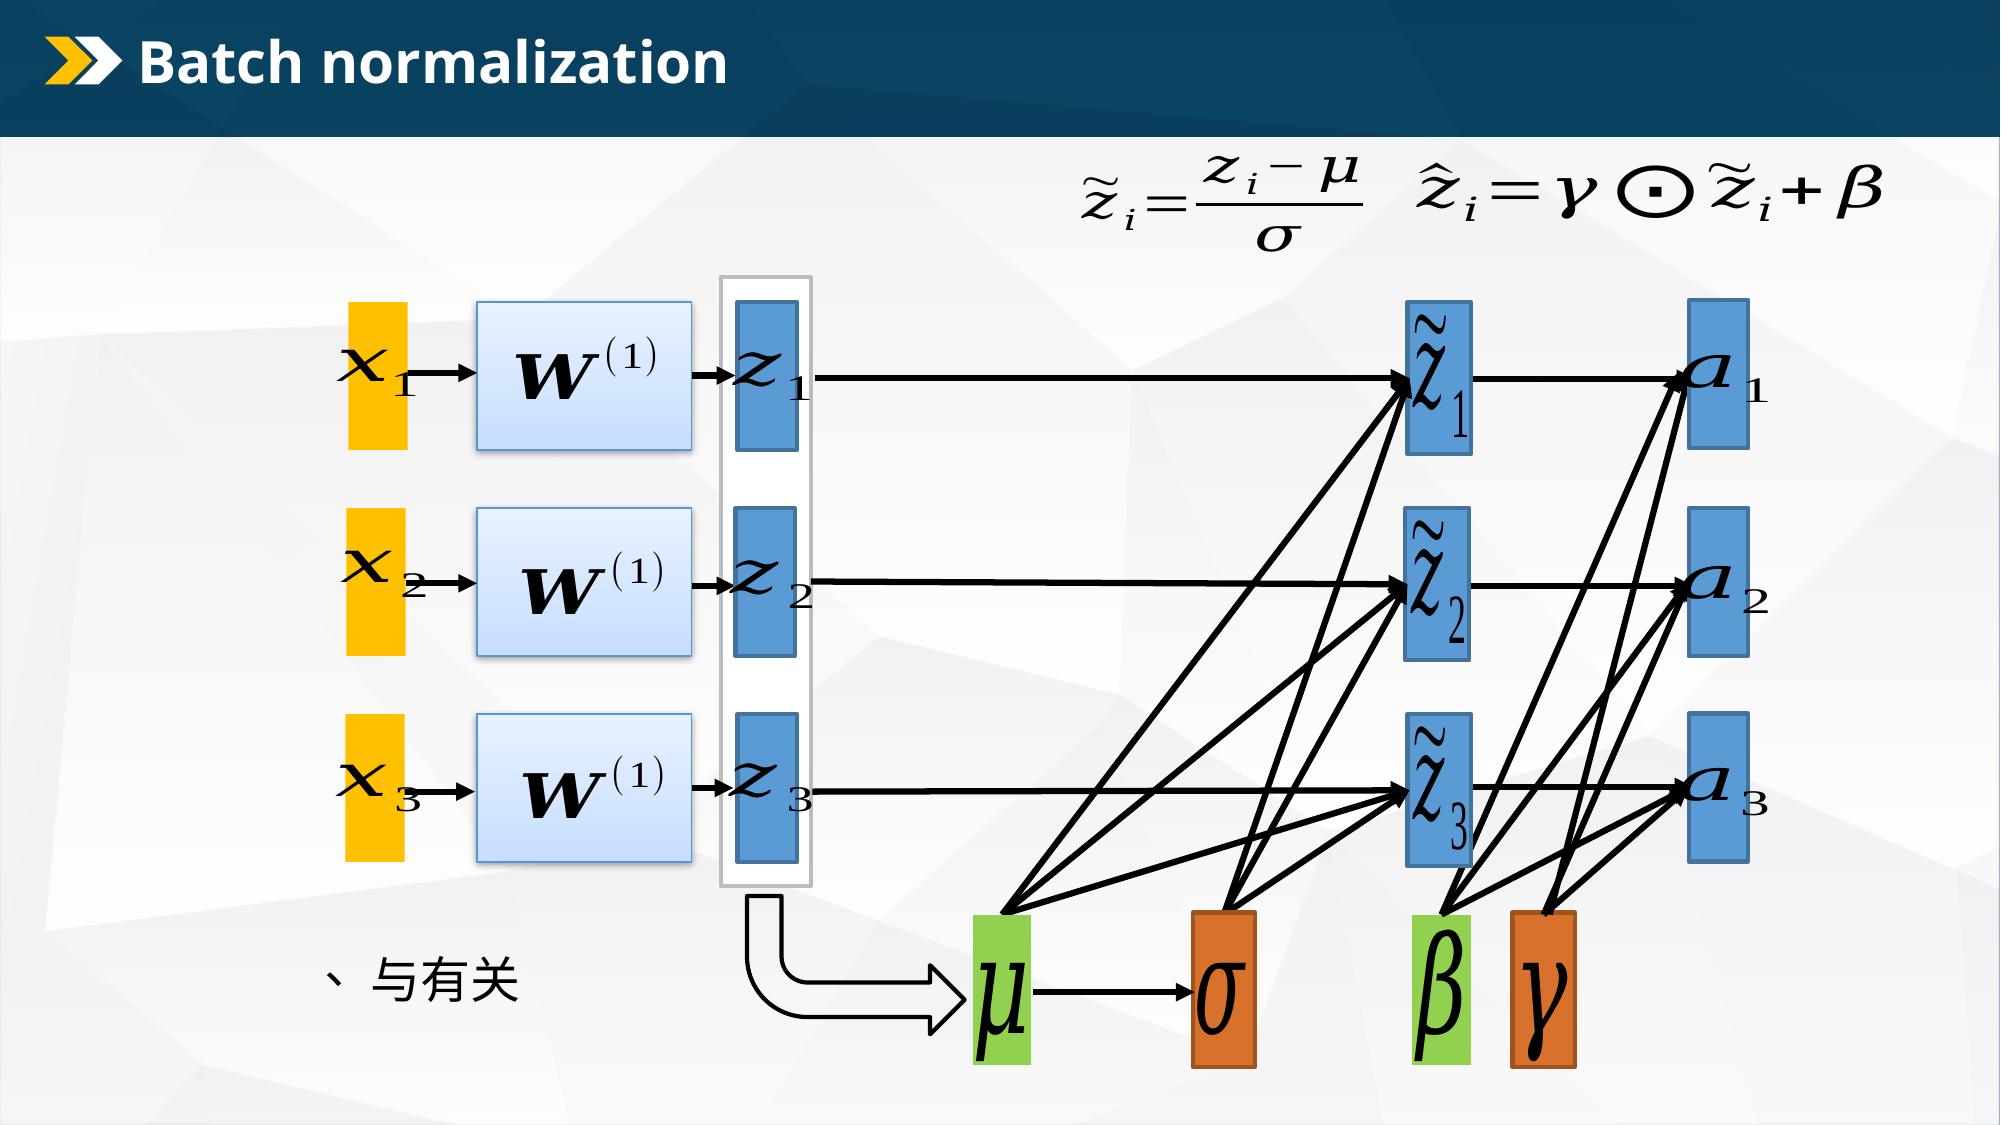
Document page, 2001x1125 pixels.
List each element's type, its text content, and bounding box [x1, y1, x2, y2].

text_box [719, 275, 813, 585]
text_box [797, 586, 806, 601]
text_box [476, 713, 692, 863]
text_box [346, 300, 410, 452]
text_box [1543, 581, 1689, 786]
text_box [1223, 378, 1410, 584]
picture [0, 0, 2000, 1125]
title Batch normalization [122, 25, 1723, 137]
text_box [344, 506, 408, 658]
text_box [1441, 581, 1542, 786]
text_box [476, 507, 692, 657]
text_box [1223, 790, 1410, 915]
text_box [343, 712, 407, 864]
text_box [1441, 372, 1550, 581]
text_box [476, 301, 692, 451]
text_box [810, 581, 996, 585]
text_box [744, 893, 967, 1037]
text_box [733, 506, 797, 658]
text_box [1549, 373, 1690, 582]
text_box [1001, 790, 1217, 915]
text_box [1223, 584, 1408, 789]
text_box [719, 592, 813, 792]
text_box [1687, 298, 1750, 450]
text_box [735, 712, 799, 864]
text_box [735, 300, 799, 452]
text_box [1543, 787, 1689, 915]
text_box [799, 789, 804, 798]
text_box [1441, 787, 1538, 915]
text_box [1001, 378, 1221, 583]
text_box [1001, 584, 1218, 789]
text_box [1695, 711, 1750, 864]
text_box [719, 794, 813, 888]
text_box [1693, 506, 1750, 658]
